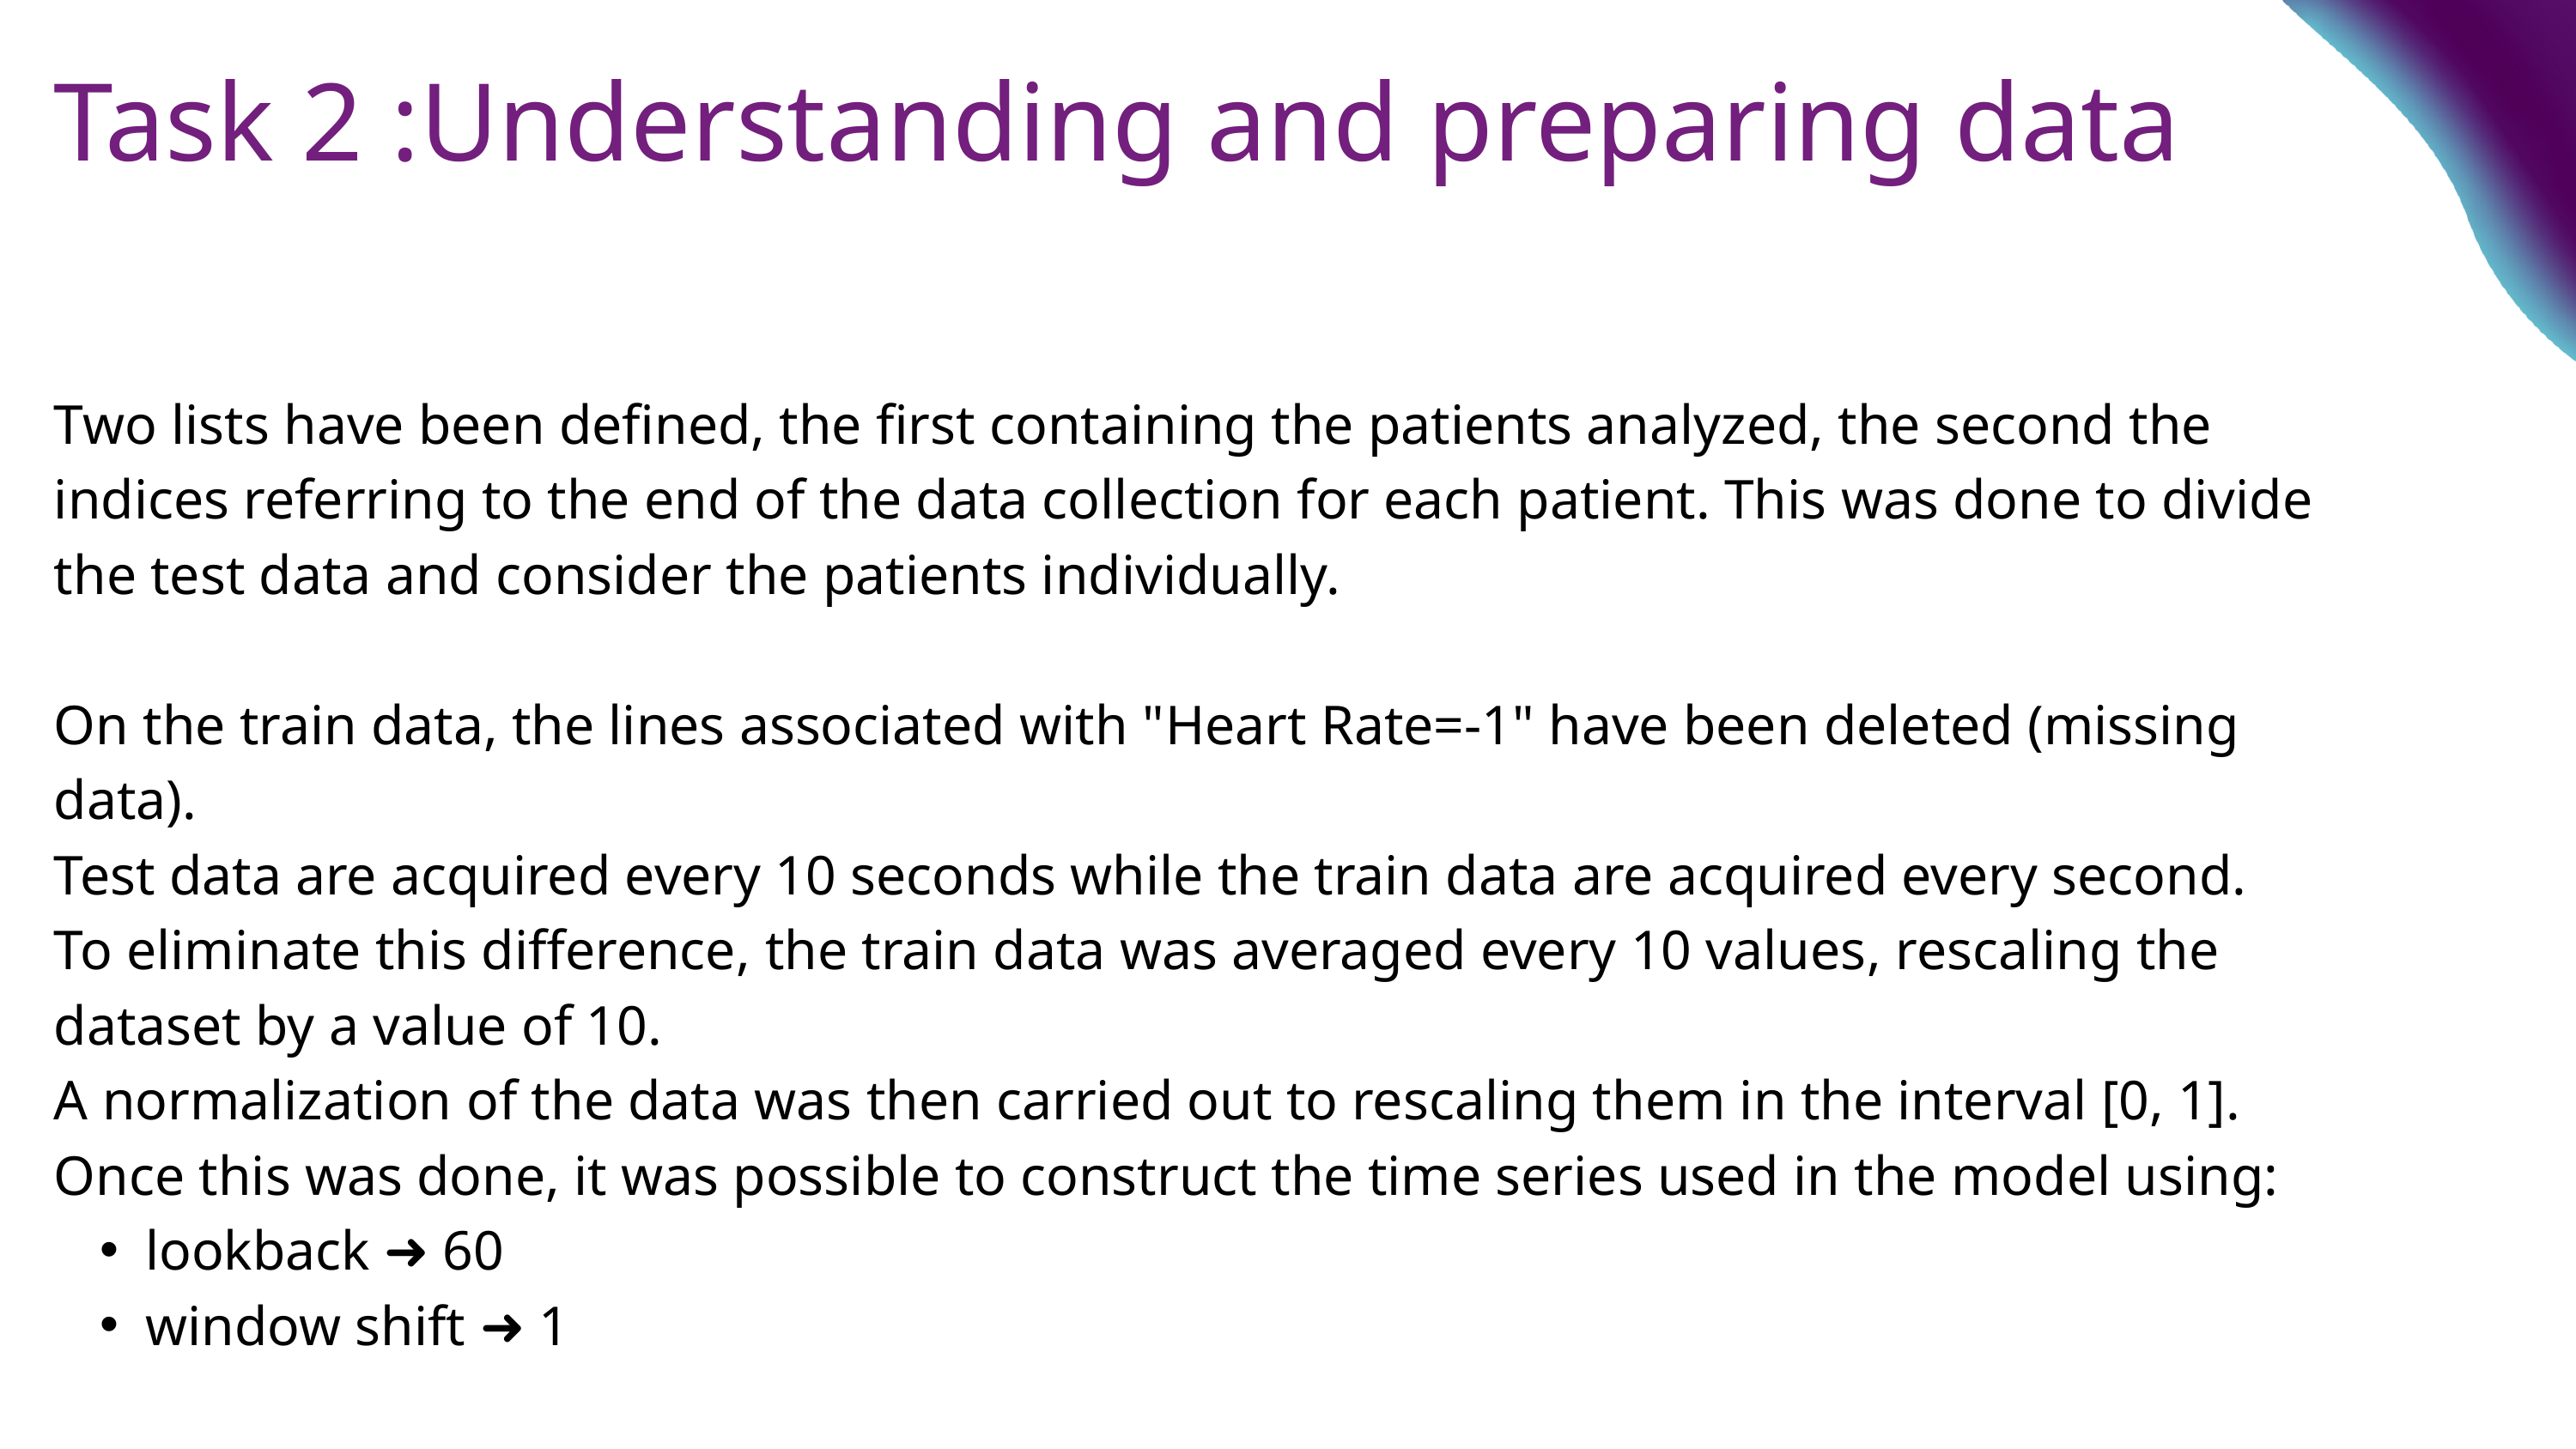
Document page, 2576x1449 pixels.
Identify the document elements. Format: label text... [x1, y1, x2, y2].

text_box Task 2 :Understanding and preparing data [53, 32, 2203, 183]
text_box Two lists have been defined, the first containing the patients analyzed, the second the indices referring to the end of the data collection for each patient. This was done to divide the test data and consider the patients individually. On the train data, the lines associated with "Heart Rate=-1" have been deleted (missing data). Test data are acquired every 10 seconds while the train data are acquired every second. To eliminate this difference, the train data was averaged every 10 values, rescaling the dataset by a value of 10. A normalization of the data was then carried out to rescaling them in the interval [0, 1]. Once this was done, it was possible to construct the time series used in the model using: lookback ➜ 60 window shift ➜ 1 [53, 379, 2348, 1449]
picture [2178, 0, 2576, 401]
